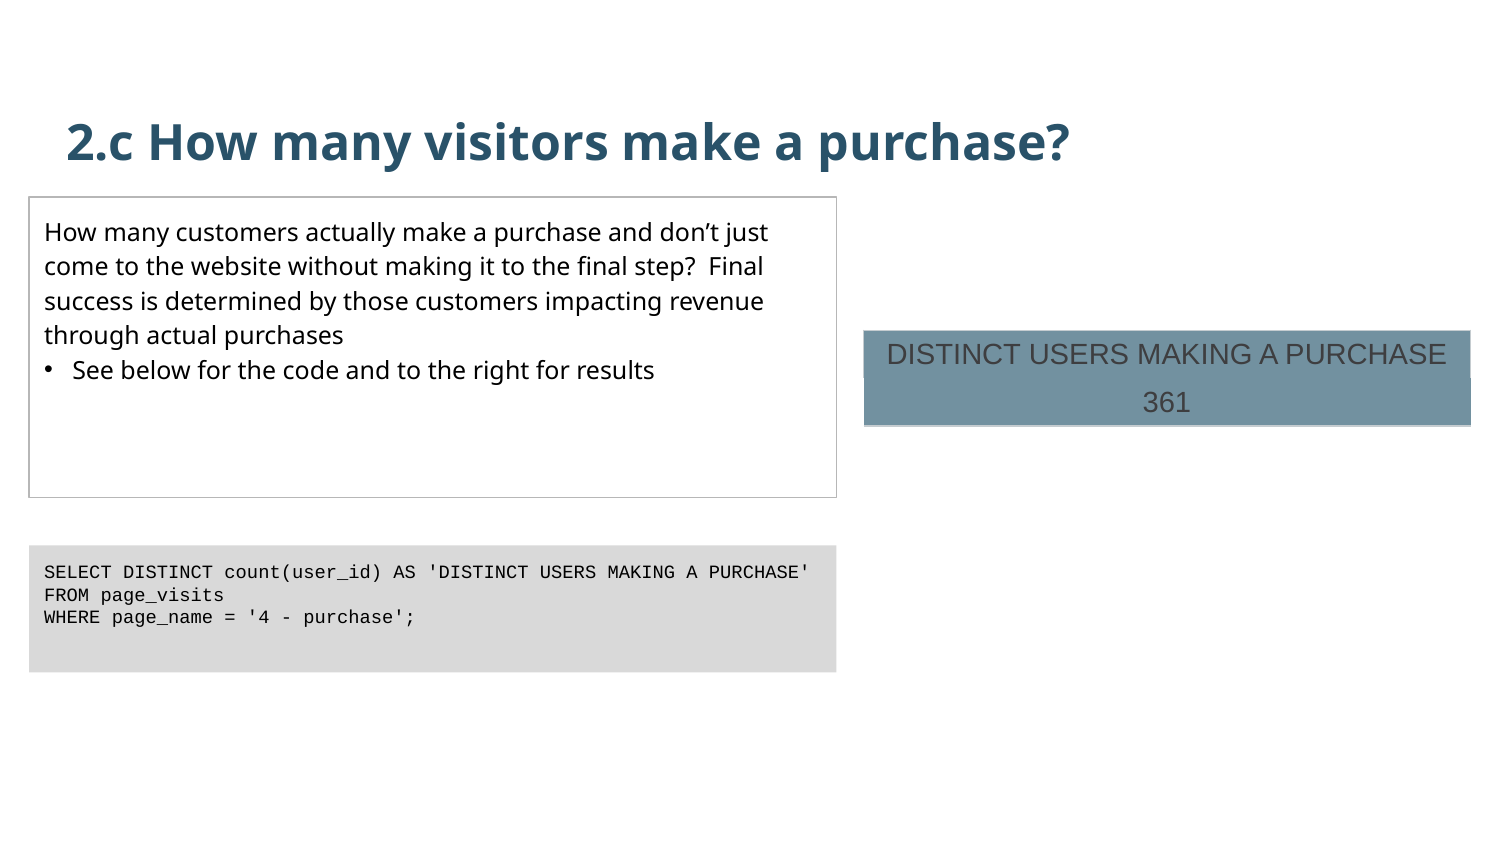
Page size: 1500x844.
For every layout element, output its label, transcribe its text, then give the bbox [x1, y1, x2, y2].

table_cell 361 [864, 378, 1471, 425]
table_header DISTINCT USERS MAKING A PURCHASE [864, 331, 1470, 378]
text_box How many customers actually make a purchase and don’t just come to the website without making it to the final step? Final success is determined by those customers impacting revenue through actual purchases See below for the code and to the right for results [29, 197, 837, 498]
text_box 2.c How many visitors make a purchase? [51, 48, 1449, 186]
text_box SELECT DISTINCT count(user_id) AS 'DISTINCT USERS MAKING A PURCHASE' FROM page_visits WHERE page_name = '4 - purchase'; [29, 545, 837, 673]
